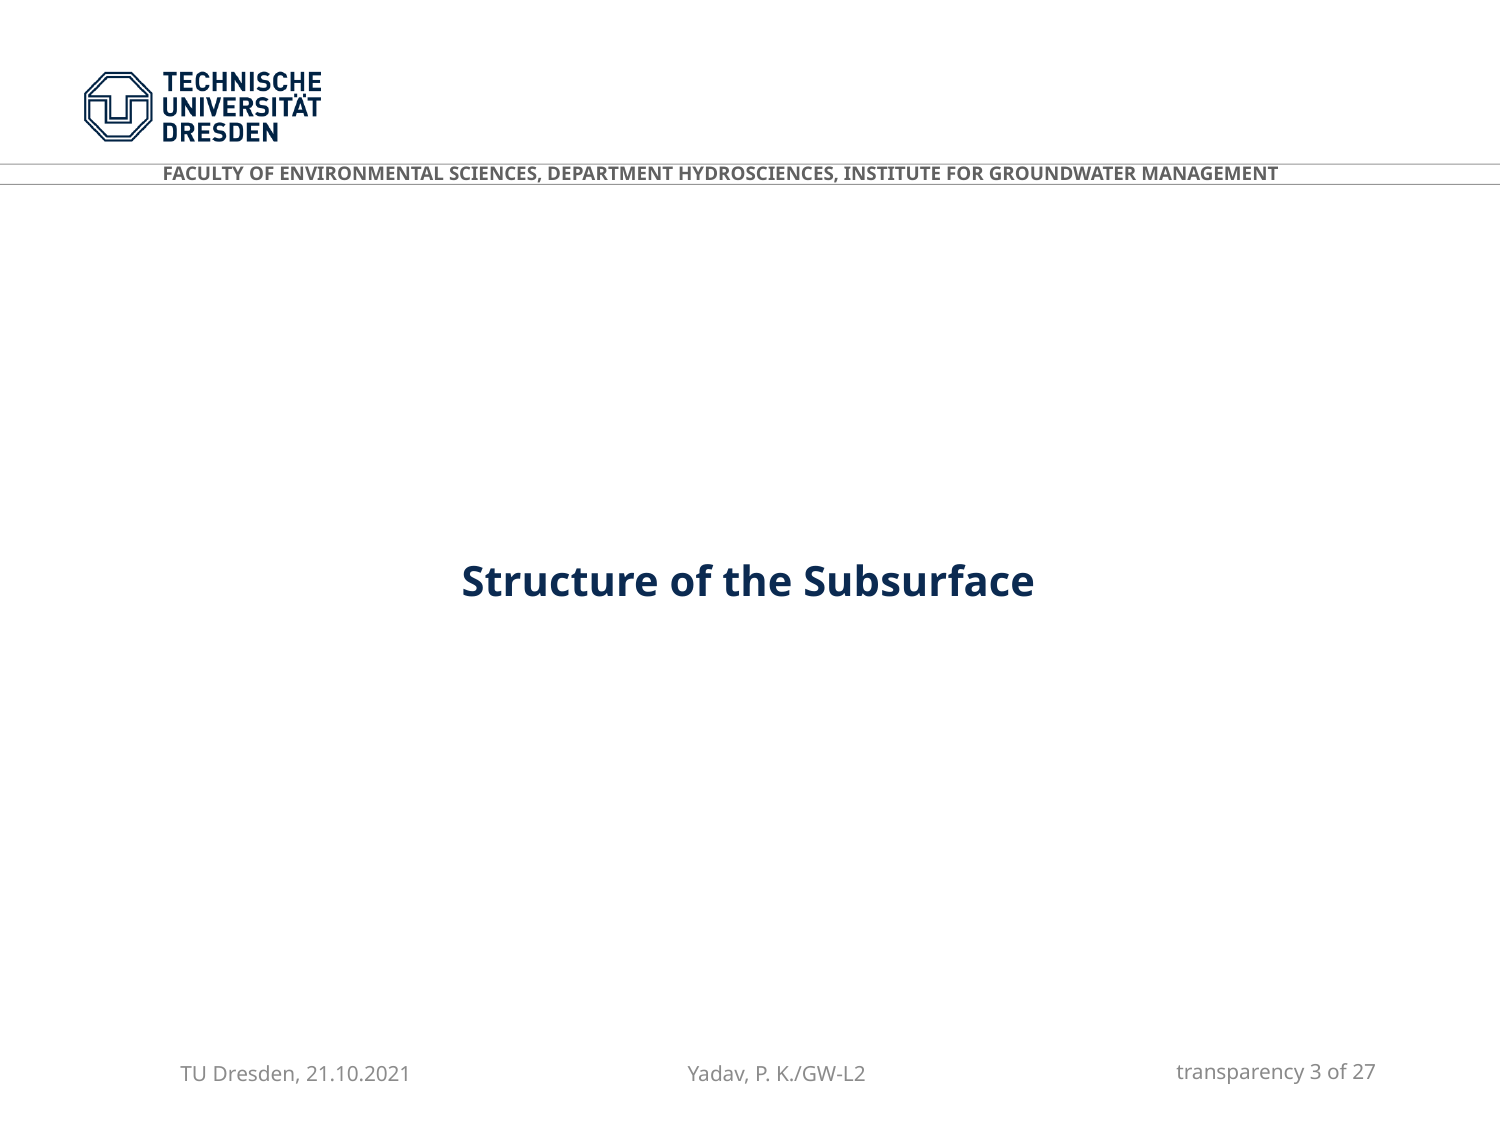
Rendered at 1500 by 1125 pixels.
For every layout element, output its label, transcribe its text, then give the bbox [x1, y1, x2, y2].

picture [83, 71, 321, 142]
text_box Structure of the Subsurface [348, 467, 1164, 692]
